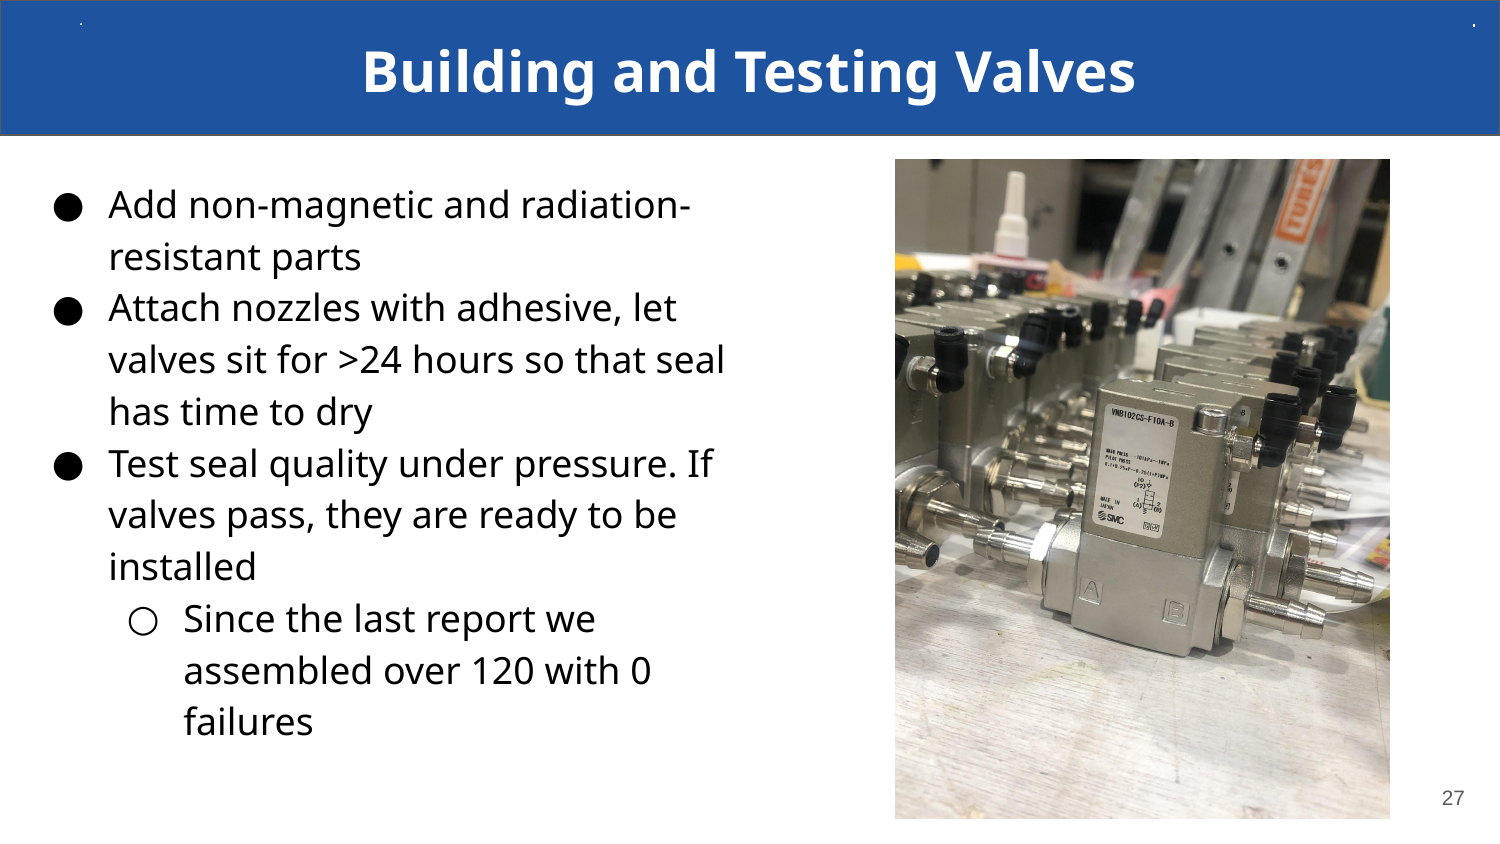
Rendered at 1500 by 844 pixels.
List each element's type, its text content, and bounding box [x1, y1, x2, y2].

text_box Add non-magnetic and radiation-resistant parts Attach nozzles with adhesive, let valves sit for >24 hours so that seal has time to dry Test seal quality under pressure. If valves pass, they are ready to be installed Since the last report we assembled over 120 with 0 failures [18, 159, 750, 774]
slide_number ‹#› [1389, 764, 1480, 830]
text_box [0, 0, 1500, 135]
title Building and Testing Valves [74, 20, 1425, 115]
picture [895, 159, 1390, 819]
